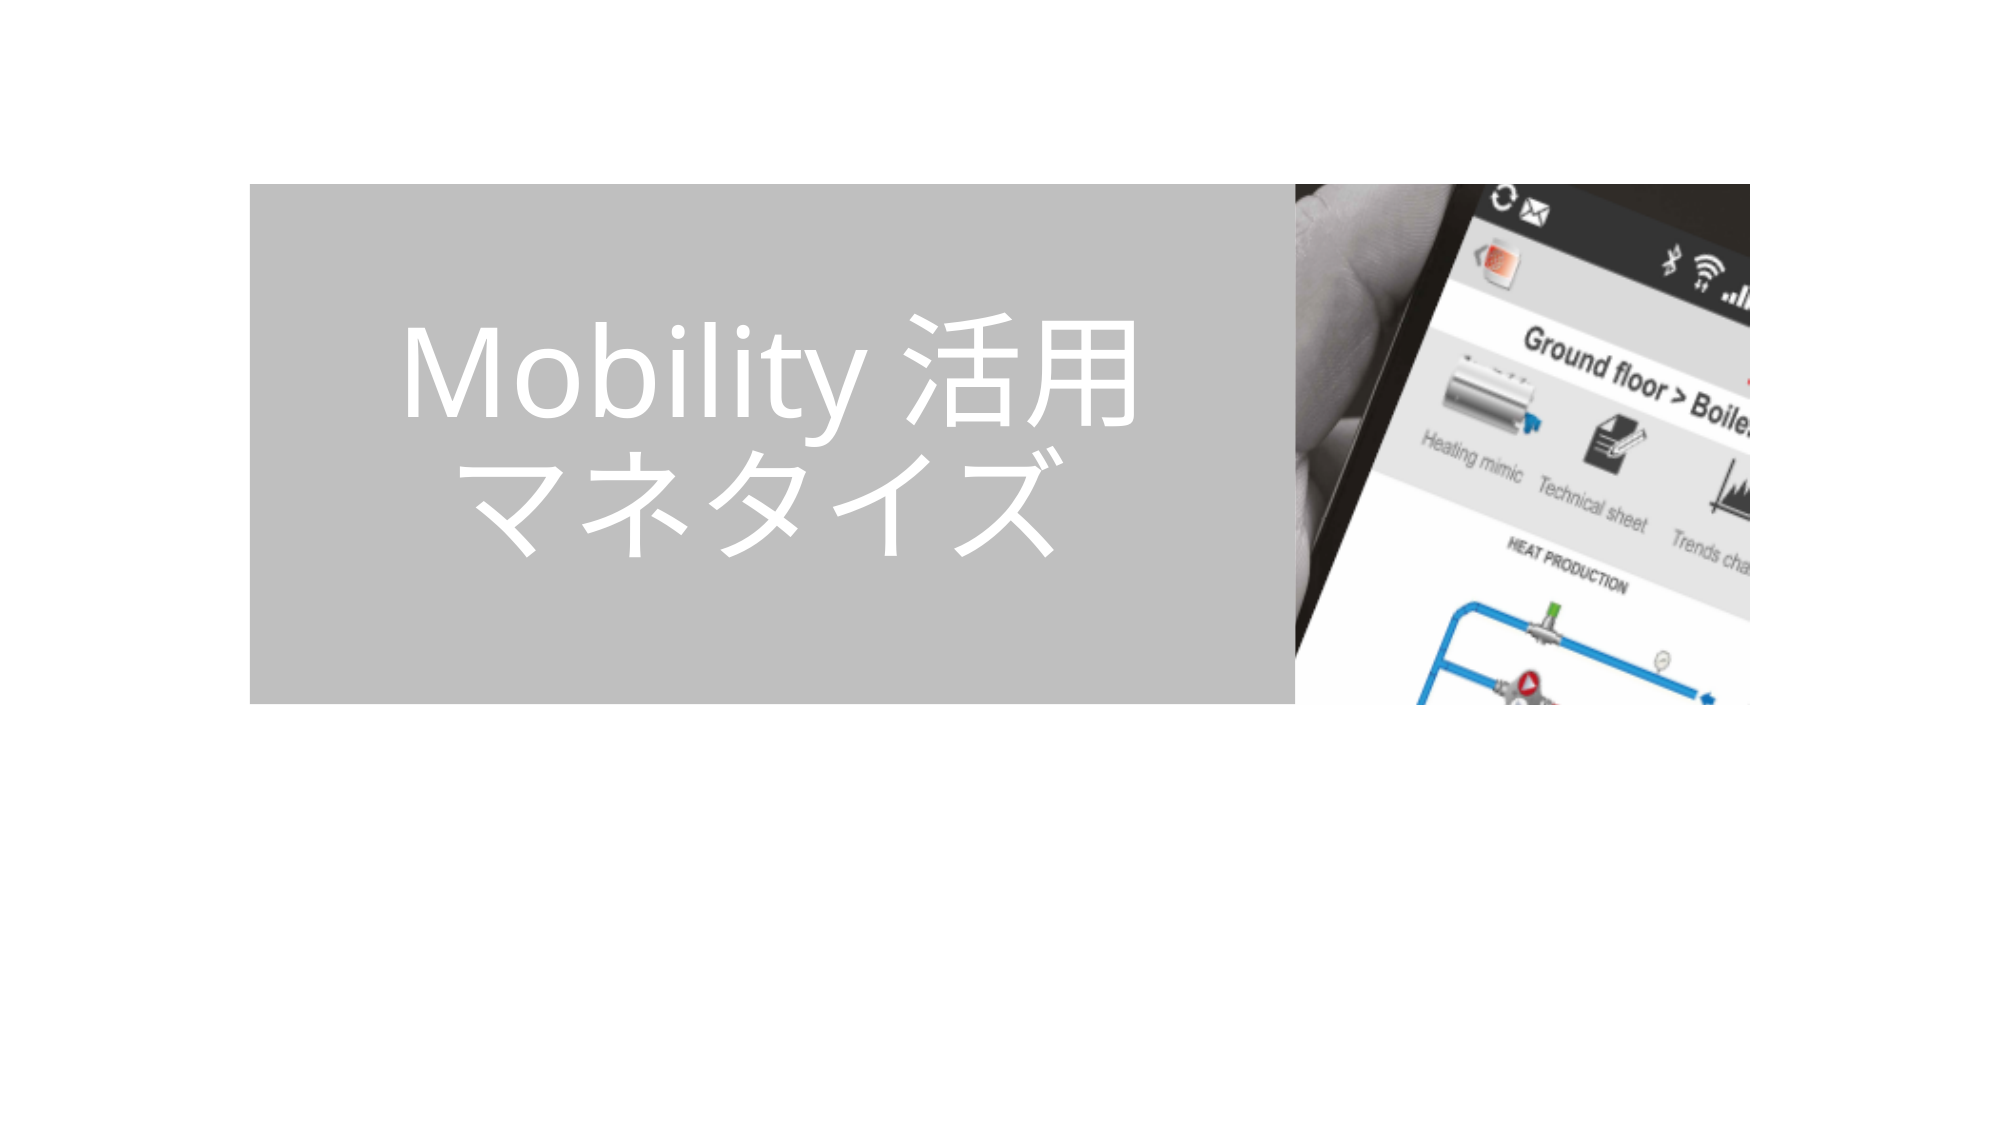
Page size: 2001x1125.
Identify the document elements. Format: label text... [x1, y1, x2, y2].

picture [1295, 184, 1750, 705]
title Mobility活用 マネタイズ [249, 184, 1295, 705]
